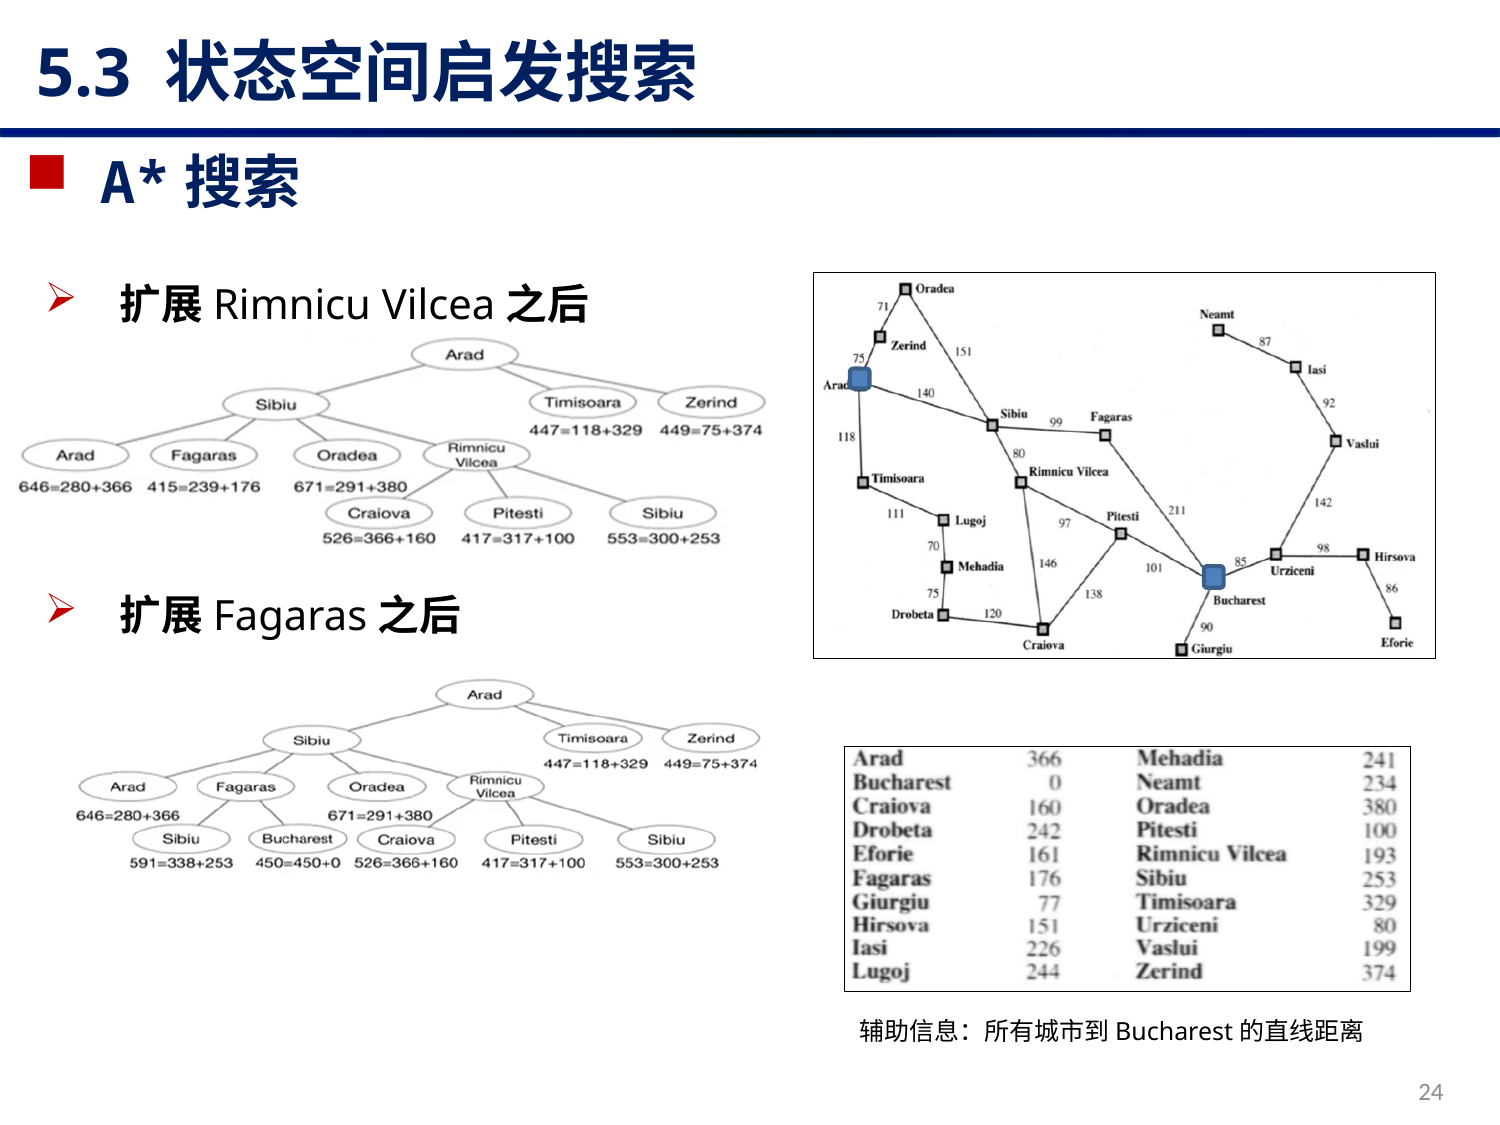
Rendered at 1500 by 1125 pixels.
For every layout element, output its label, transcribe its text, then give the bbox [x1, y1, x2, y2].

picture [68, 669, 777, 878]
slide_number 24 [1108, 1060, 1459, 1121]
text_box 辅助信息：所有城市到Bucharest的直线距离 [844, 1000, 1410, 1053]
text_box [813, 272, 1436, 659]
title 5.3 状态空间启发搜索 [21, 22, 1439, 116]
picture [0, 128, 1500, 138]
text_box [5, 332, 778, 557]
picture [844, 745, 1411, 992]
text_box 扩展Fagaras之后 [29, 568, 708, 646]
text_box A*搜索 [10, 145, 1393, 223]
text_box 扩展Rimnicu Vilcea之后 [29, 257, 708, 330]
